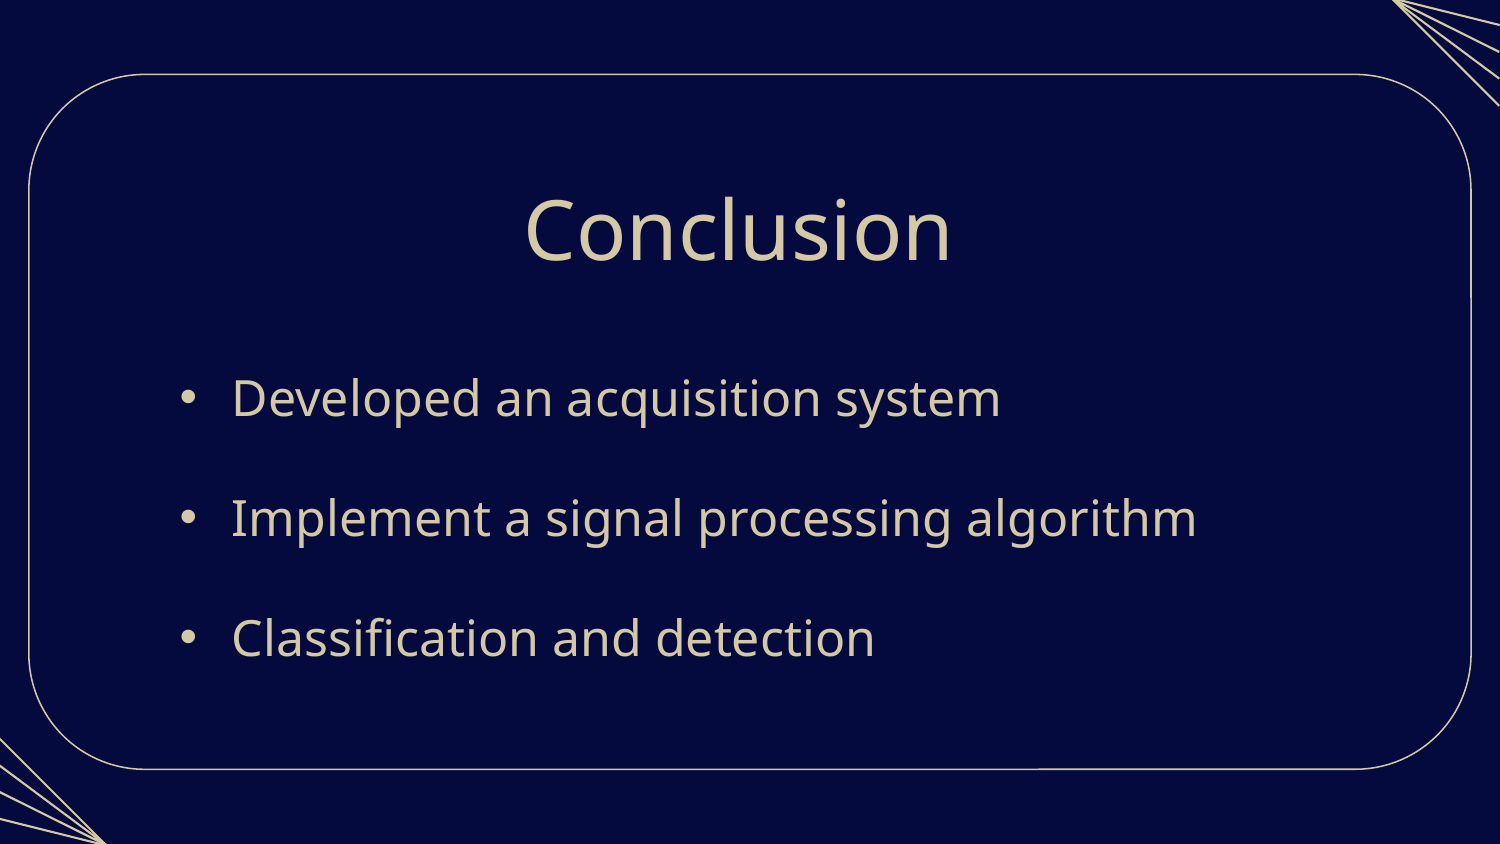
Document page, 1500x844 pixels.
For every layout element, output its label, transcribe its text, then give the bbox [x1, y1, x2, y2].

subtitle Developed an acquisition system Implement a signal processing algorithm Classification and detection [141, 291, 1391, 744]
title Conclusion [287, 157, 1213, 291]
